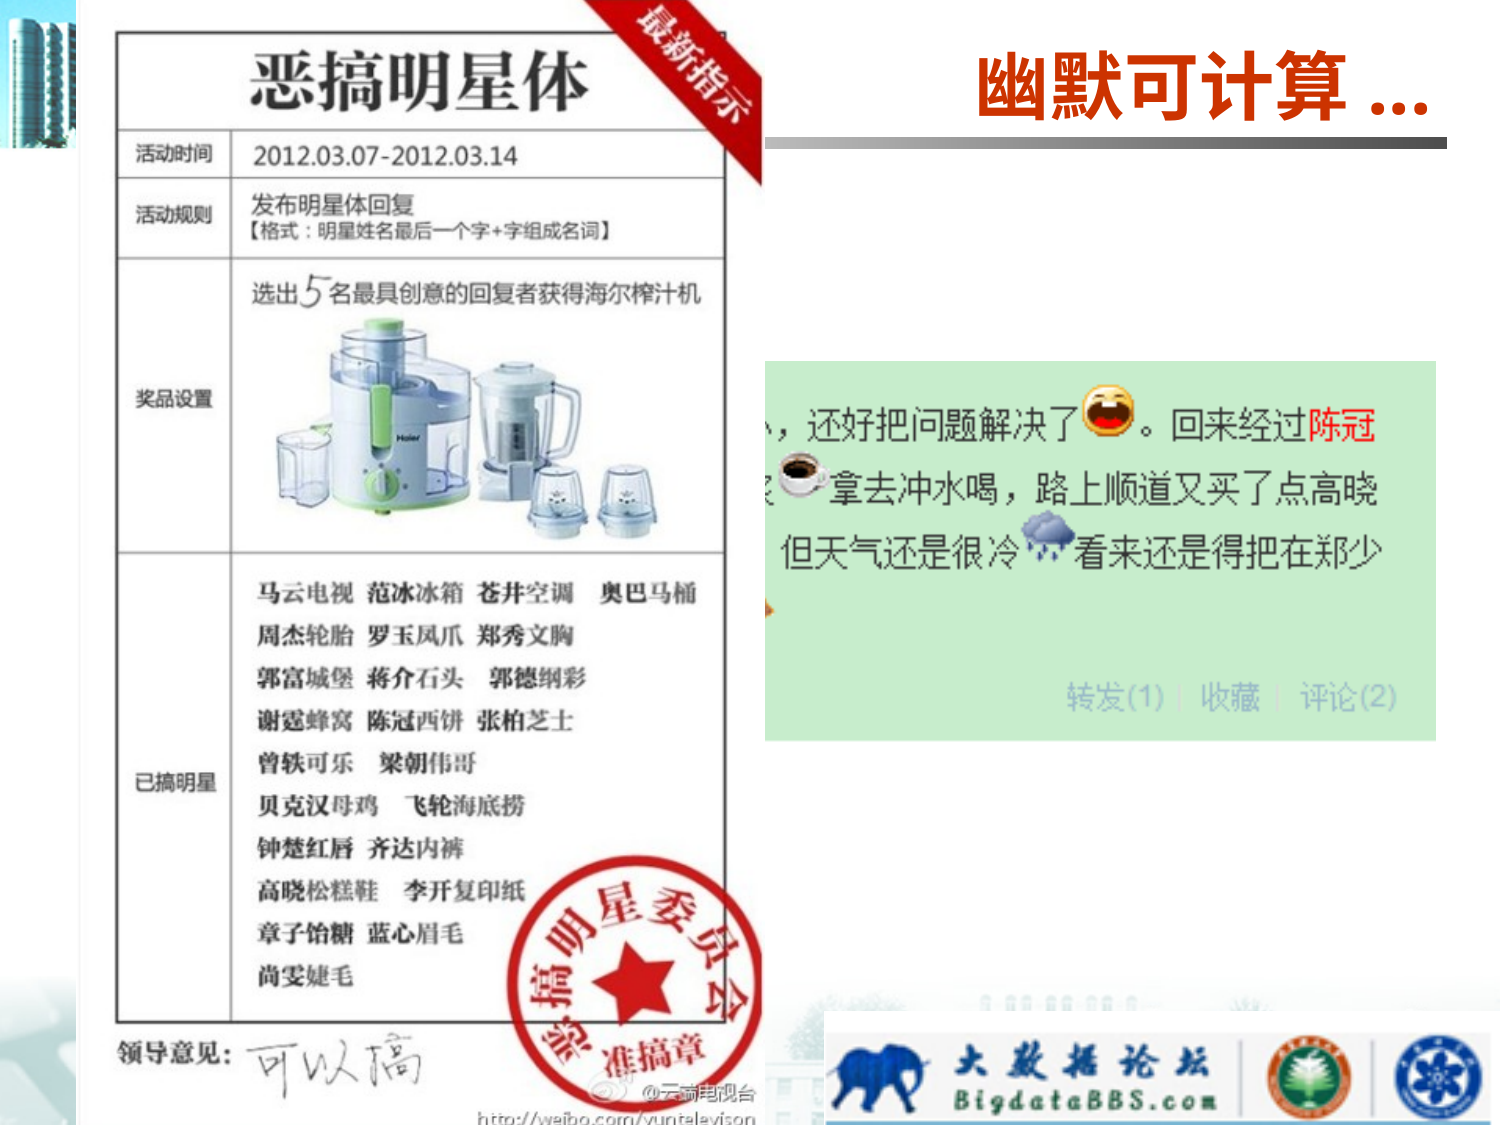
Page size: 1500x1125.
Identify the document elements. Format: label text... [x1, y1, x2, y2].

picture [0, 0, 1500, 1125]
title 幽默可计算... [771, 26, 1447, 143]
